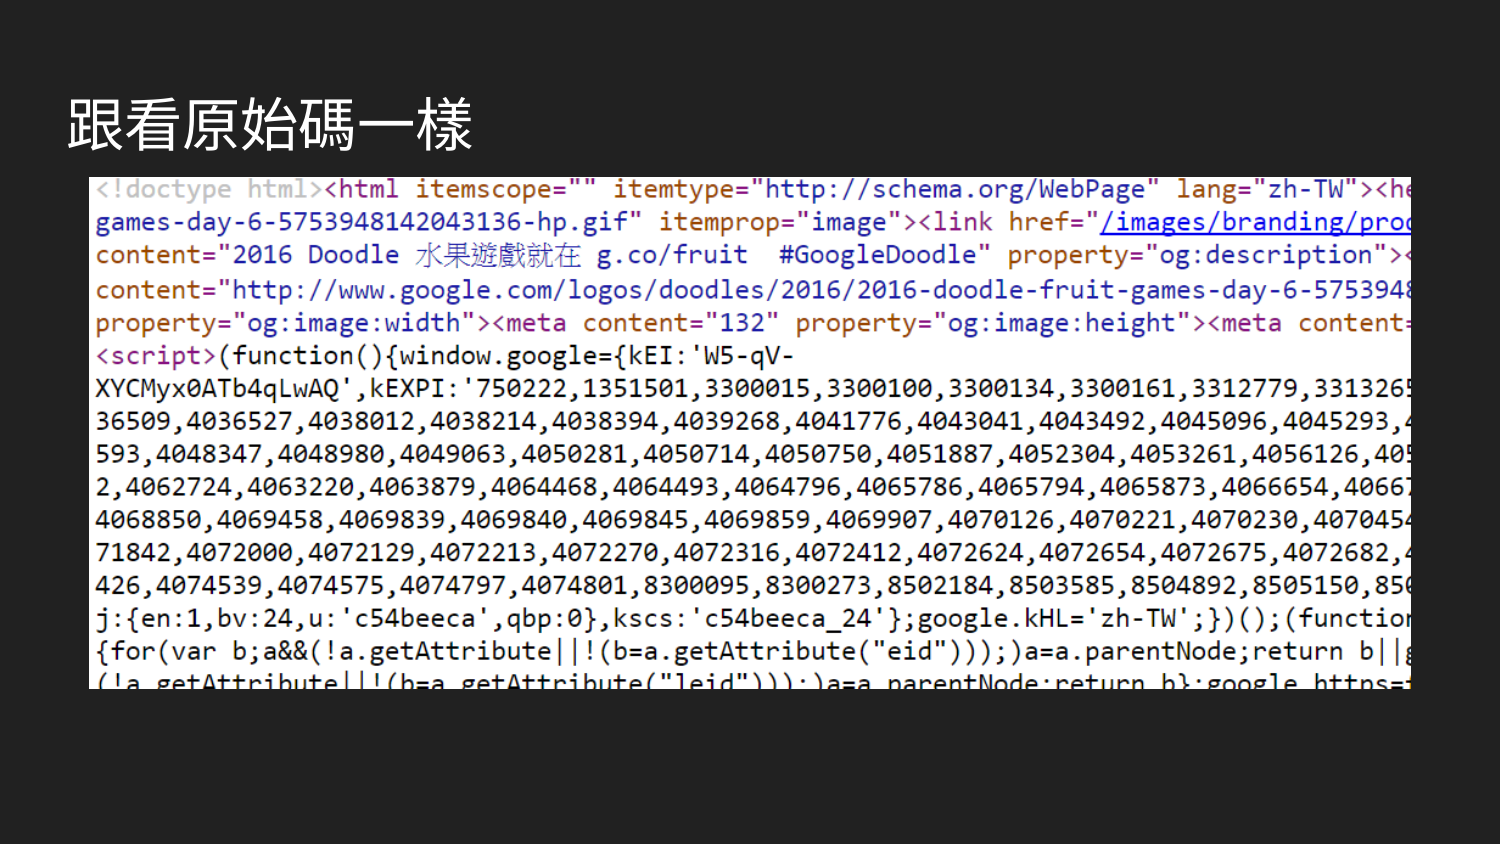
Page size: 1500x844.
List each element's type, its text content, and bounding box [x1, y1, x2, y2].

title 跟看原始碼一樣 [51, 72, 1449, 167]
picture [89, 176, 1411, 690]
